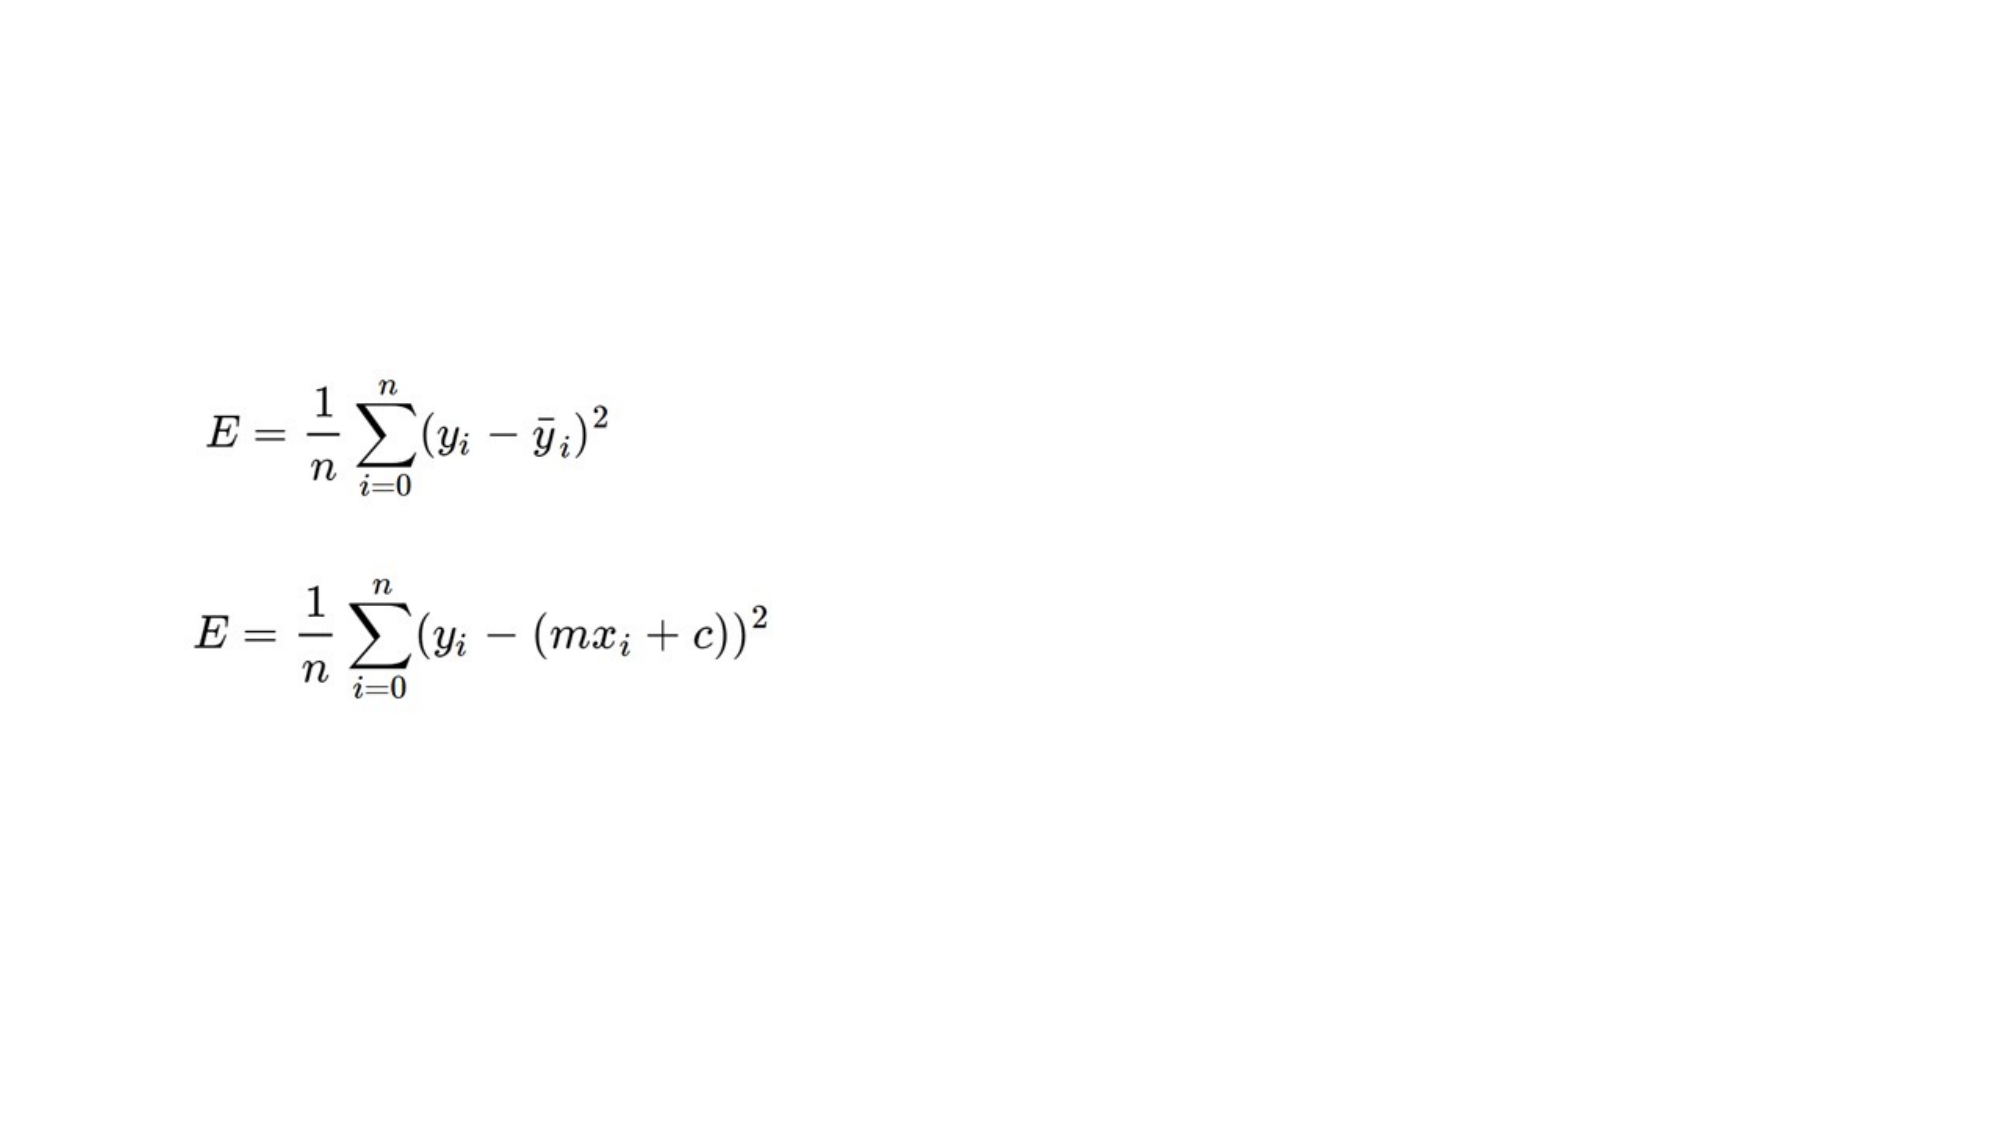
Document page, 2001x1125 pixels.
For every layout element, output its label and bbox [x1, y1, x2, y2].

picture [172, 562, 798, 716]
list [172, 369, 642, 523]
